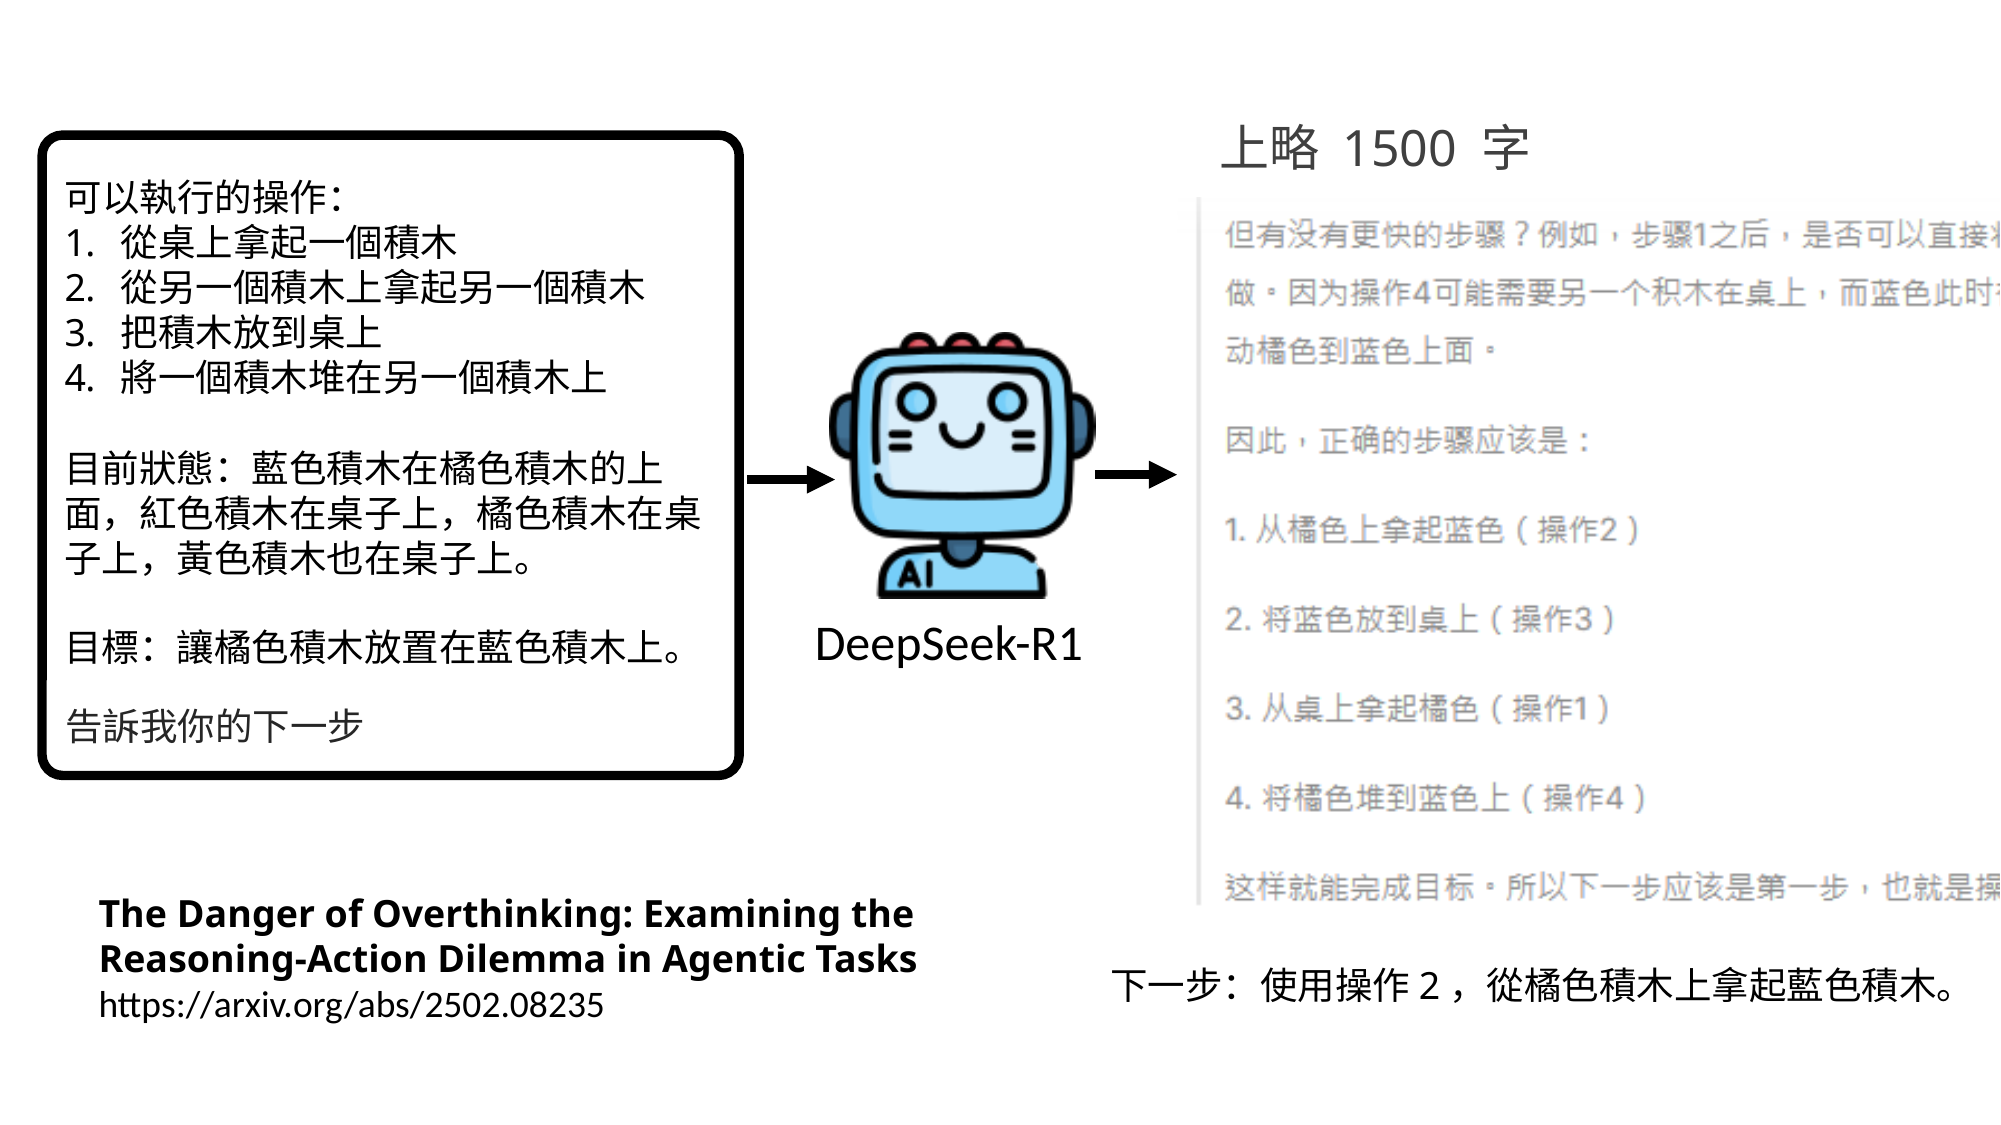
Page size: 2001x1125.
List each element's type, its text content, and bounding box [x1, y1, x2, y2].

text_box The Danger of Overthinking: Examining the Reasoning-Action Dilemma in Agentic Tasks https://arxiv.org/abs/2502.08235 [83, 882, 954, 1033]
text_box 下一步：使用操作2，從橘色積木上拿起藍色積木。 [1095, 954, 2000, 1015]
text_box DeepSeek-R1 [799, 603, 1117, 678]
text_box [41, 134, 740, 776]
picture [1176, 197, 2000, 928]
text_box 上略 1500 字 [1204, 109, 2000, 185]
picture [829, 332, 1096, 599]
